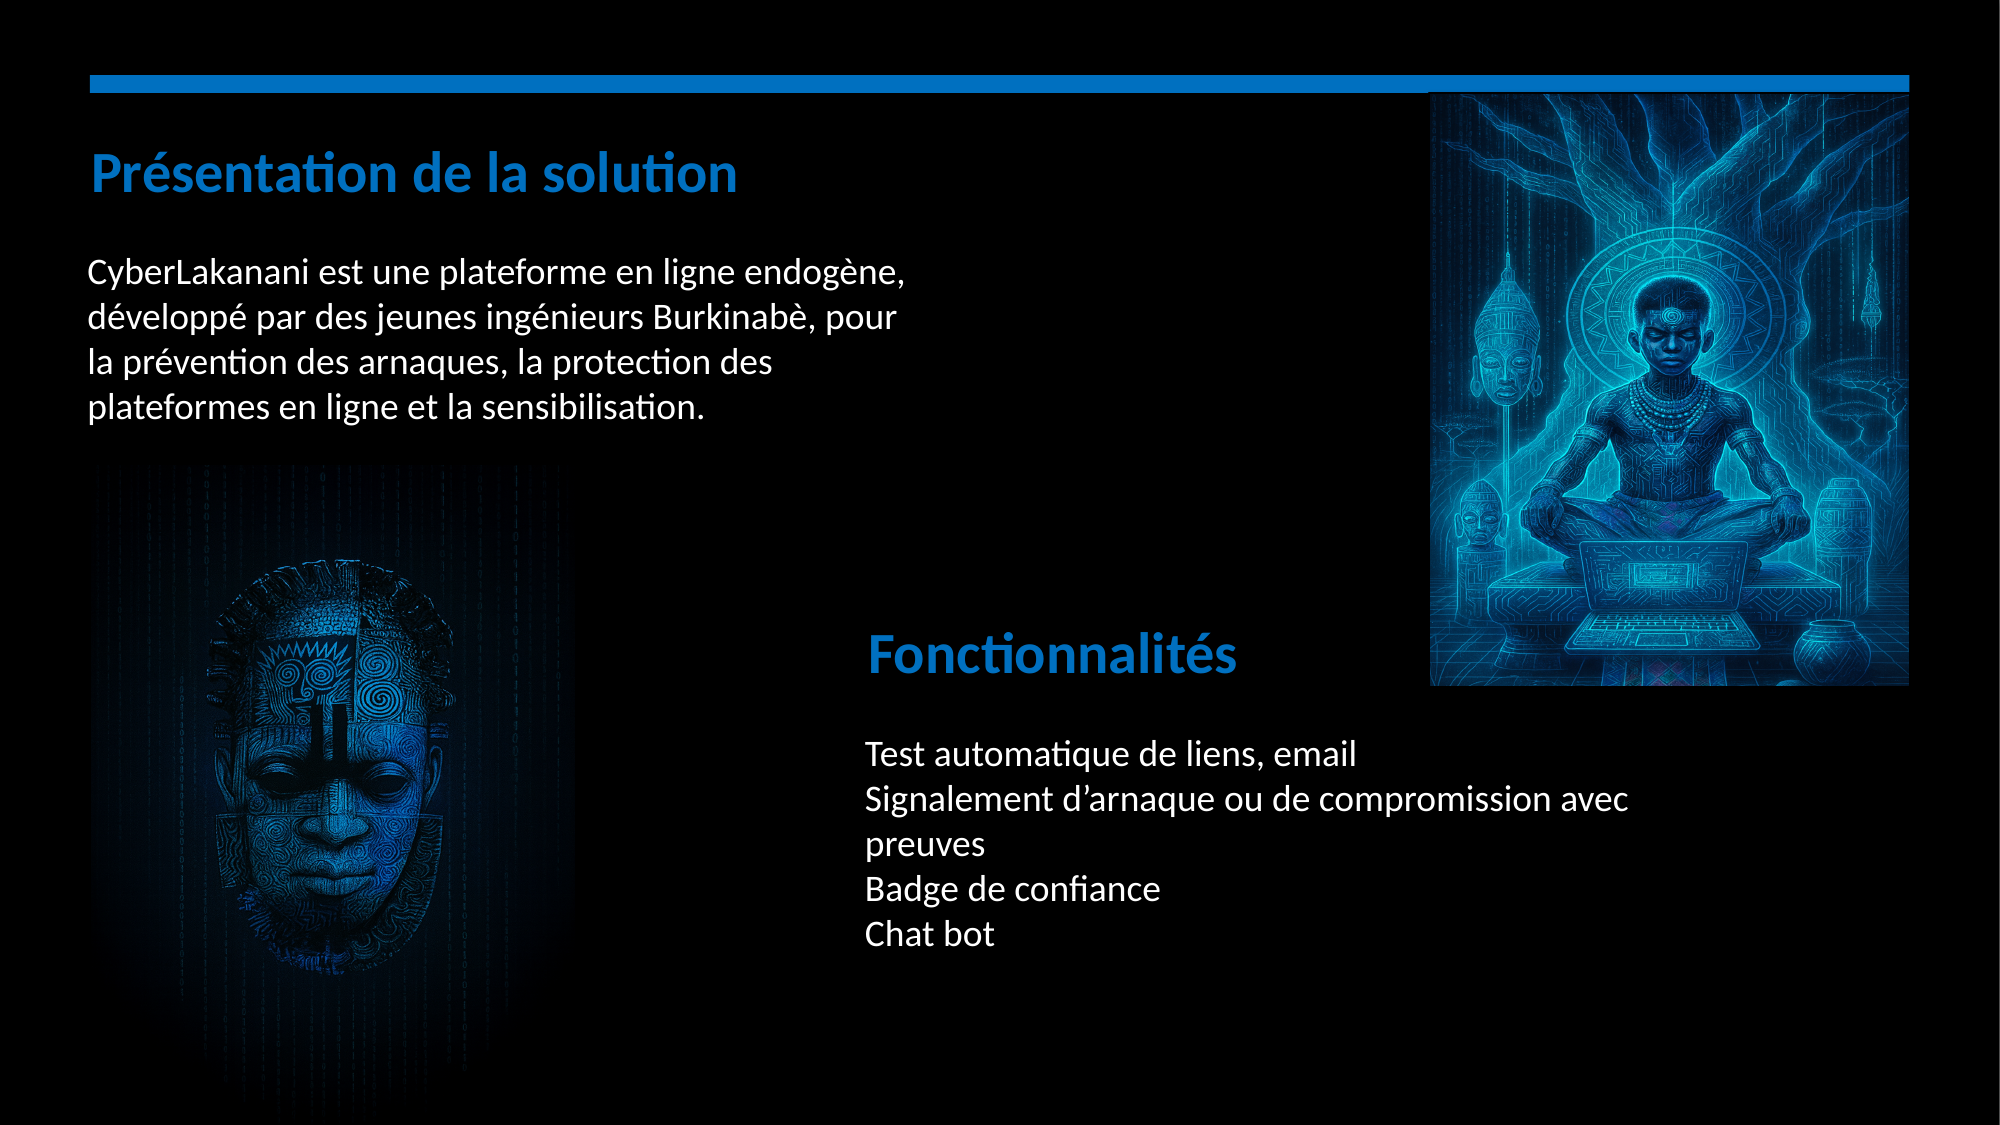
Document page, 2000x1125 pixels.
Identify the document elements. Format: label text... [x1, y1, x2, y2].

text_box Présentation de la solution [76, 127, 754, 212]
text_box CyberLakanani est une plateforme en ligne endogène, développé par des jeunes ingénieurs Burkinabè, pour la prévention des arnaques, la protection des plateformes en ligne et la sensibilisation. [72, 239, 930, 480]
text_box [89, 74, 1910, 94]
text_box [0, 0, 2000, 1125]
text_box Fonctionnalités [853, 607, 1254, 693]
text_box [89, 463, 577, 1125]
text_box Test automatique de liens, email Signalement d’arnaque ou de compromission avec preuves Badge de confiance Chat bot [850, 721, 1708, 1051]
text_box [1428, 92, 1910, 688]
